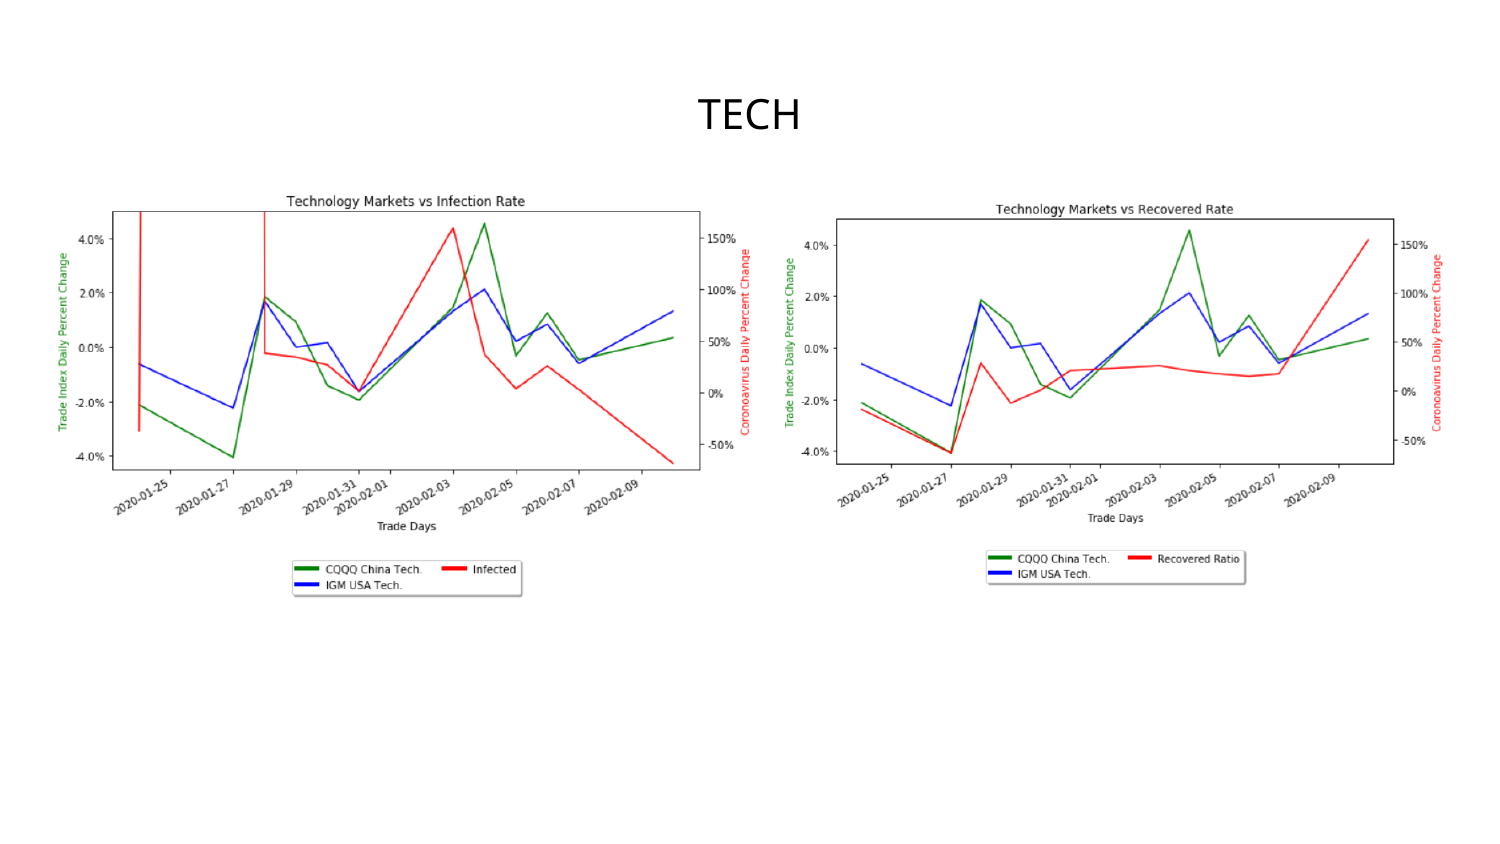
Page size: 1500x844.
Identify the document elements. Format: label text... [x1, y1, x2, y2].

picture [22, 185, 1480, 611]
title TECH [51, 72, 1449, 167]
